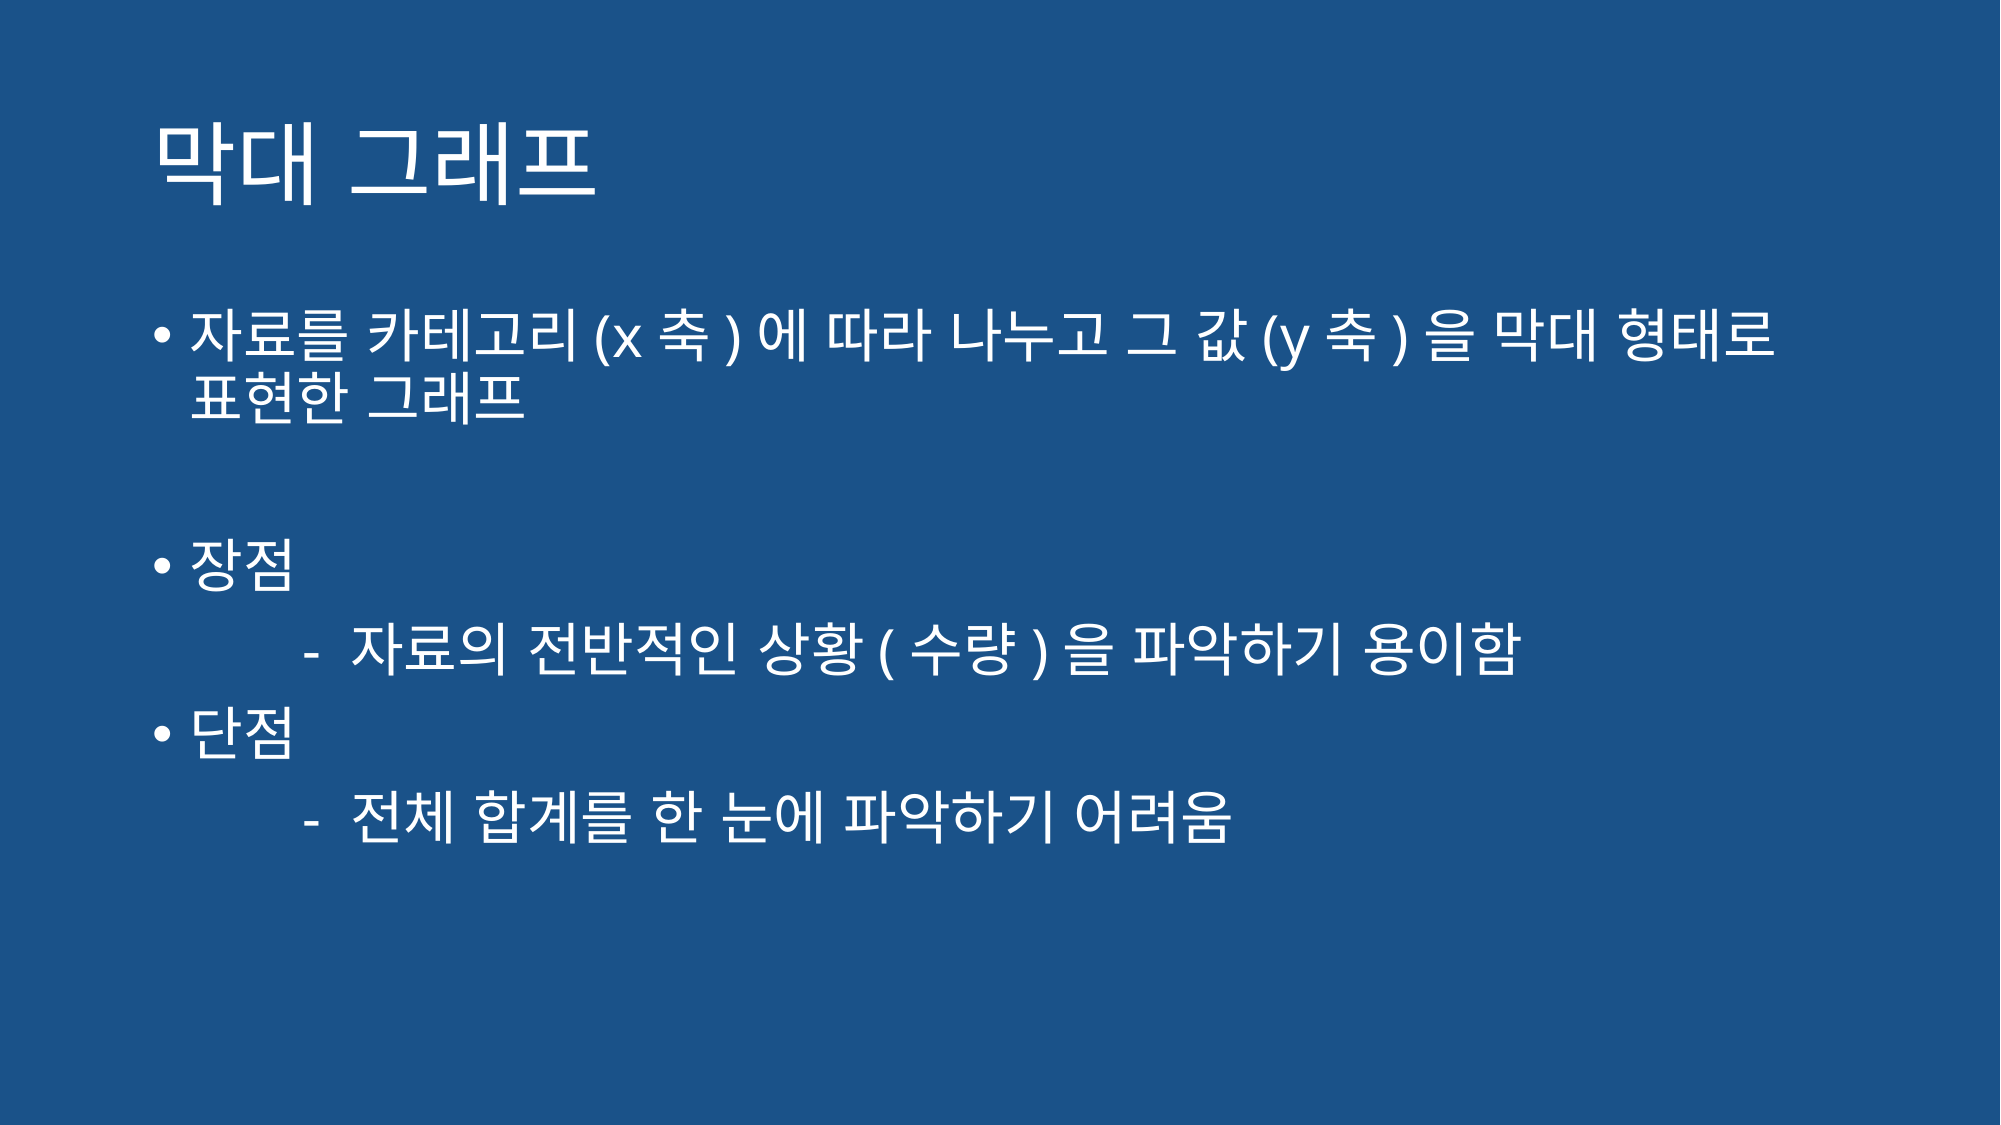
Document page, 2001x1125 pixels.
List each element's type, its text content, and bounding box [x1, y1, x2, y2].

list 자료를 카테고리(x축)에 따라 나누고 그 값(y축)을 막대 형태로 표현한 그래프 장점 - 자료의 전반적인 상황(수량)을 파악하기 용이함 단점 - 전체 합계를 한 눈에 파악하기 어려움 [137, 299, 1863, 1014]
title 막대 그래프 [137, 59, 1863, 278]
